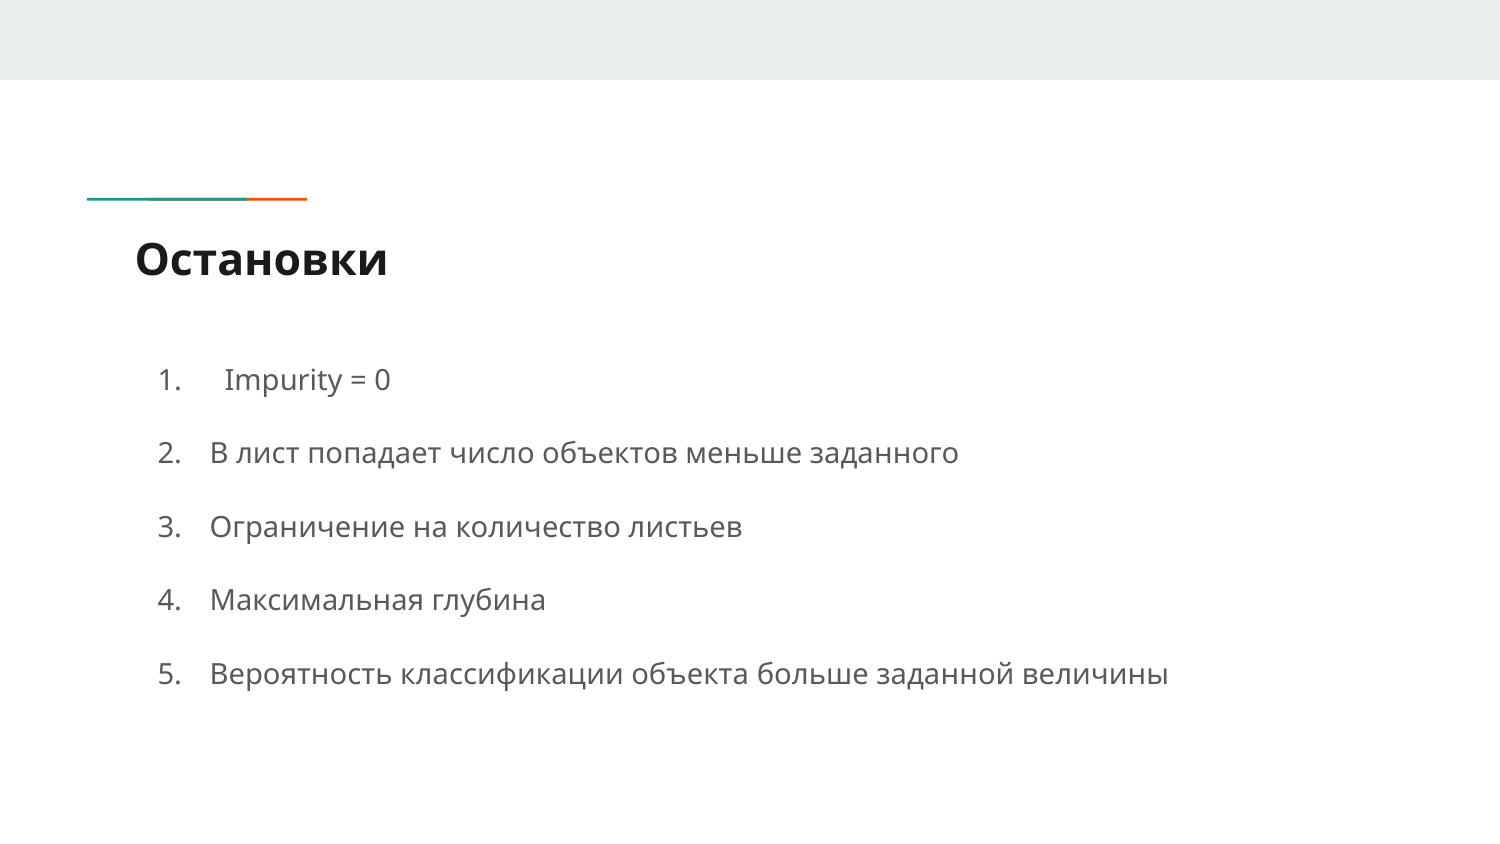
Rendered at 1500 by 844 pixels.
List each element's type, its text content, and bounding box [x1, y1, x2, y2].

list Impurity = 0 В лист попадает число объектов меньше заданного Ограничение на количество листьев Максимальная глубина Вероятность классификации объекта больше заданной величины [119, 341, 1381, 712]
title Остановки [119, 216, 1381, 305]
